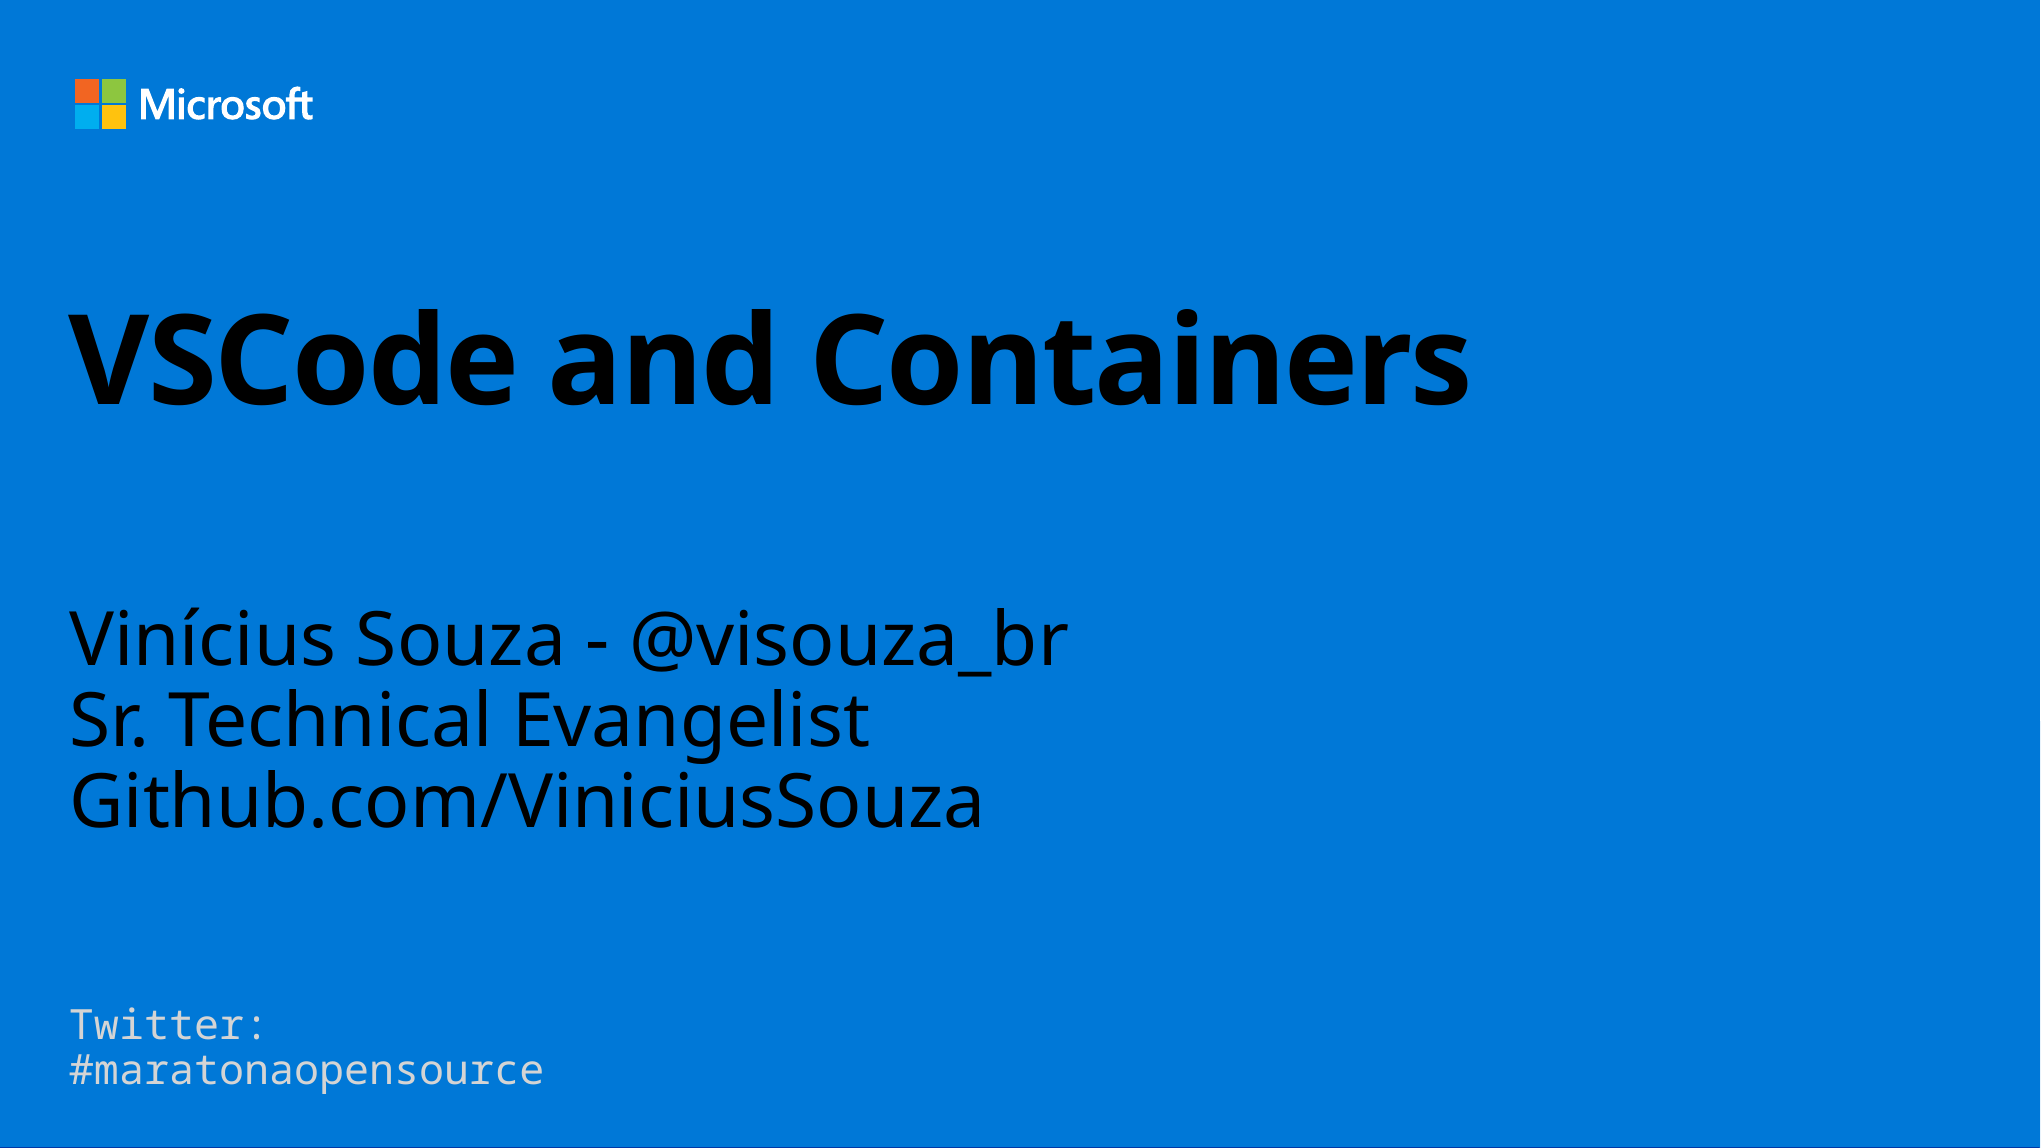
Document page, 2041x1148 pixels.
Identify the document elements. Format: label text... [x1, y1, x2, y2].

list Twitter: #maratonaopensource [45, 988, 758, 1148]
title VSCode and Containers [45, 281, 1696, 583]
list Vinícius Souza - @visouza_br Sr. Technical Evangelist Github.com/ViniciusSouza [45, 583, 1096, 883]
